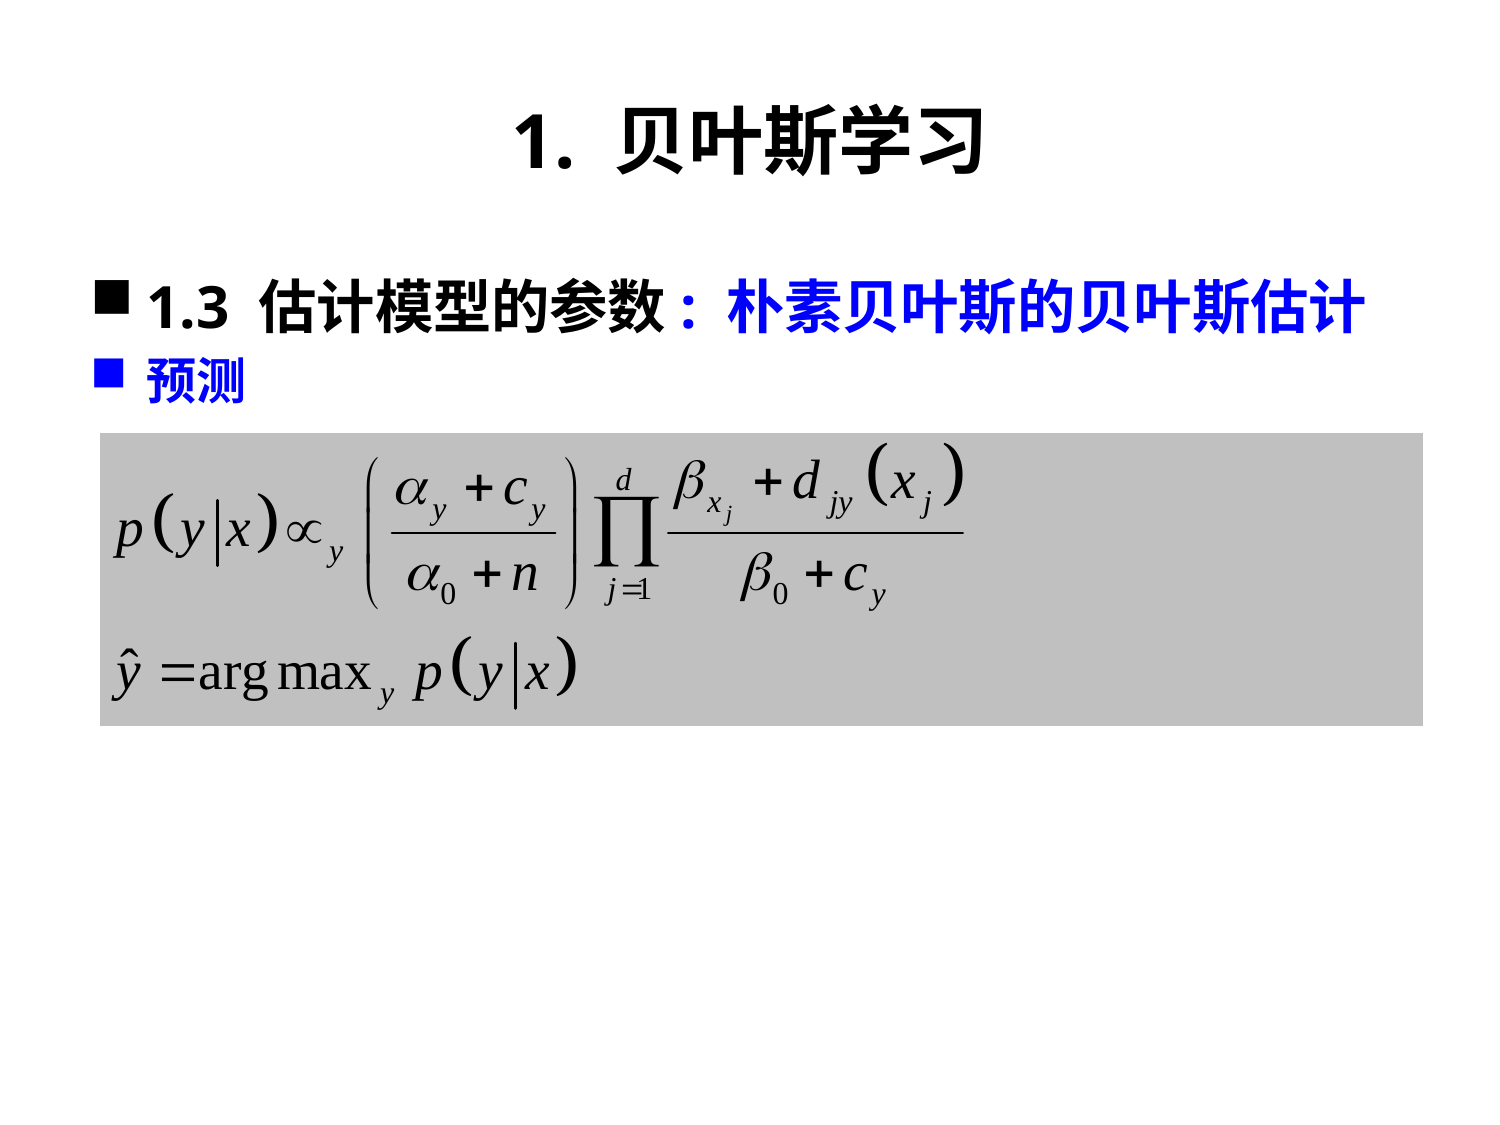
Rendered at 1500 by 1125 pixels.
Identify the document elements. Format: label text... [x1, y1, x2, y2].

title 1. 贝叶斯学习 [75, 45, 1425, 233]
list 1.3 估计模型的参数: 朴素贝叶斯的贝叶斯估计 预测 [75, 262, 1425, 1005]
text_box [100, 432, 1424, 726]
